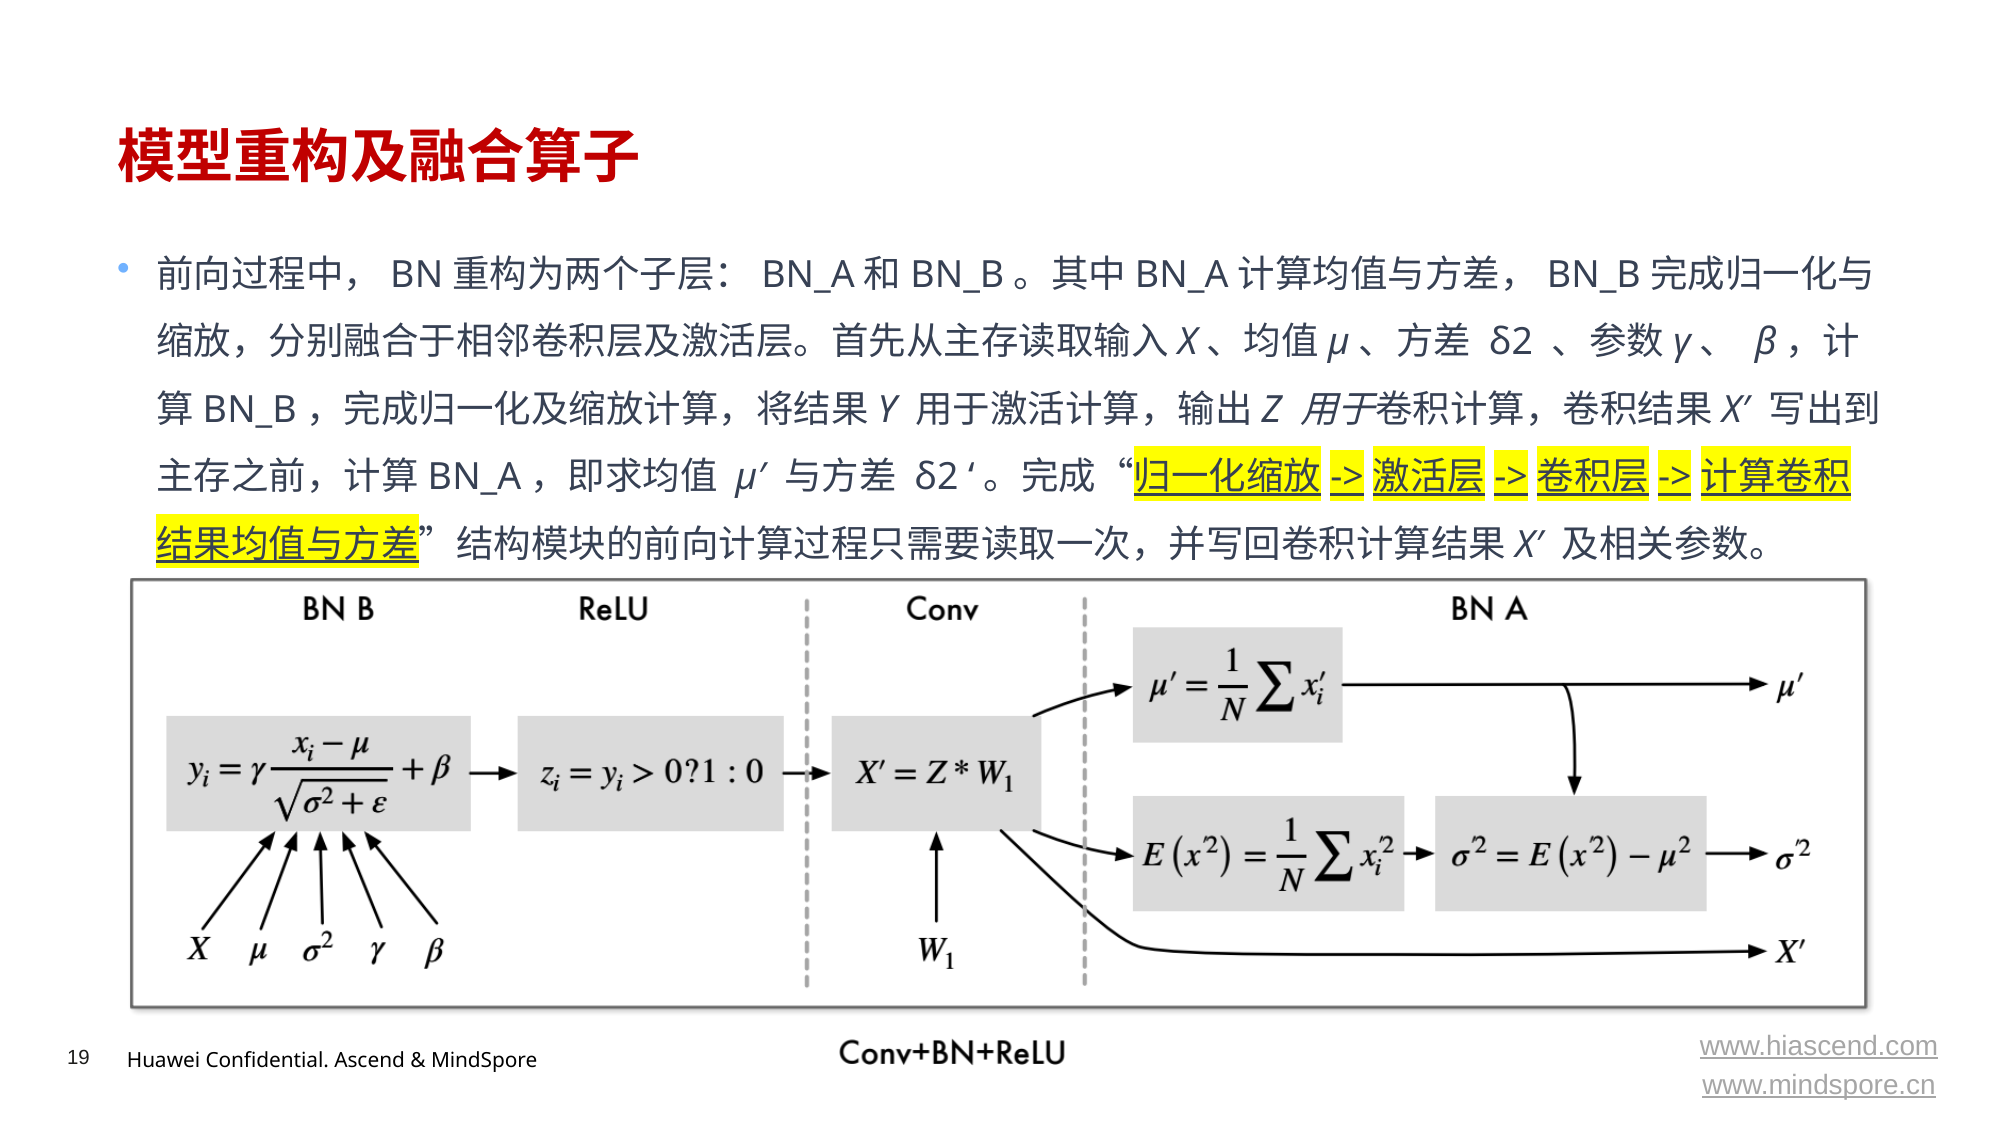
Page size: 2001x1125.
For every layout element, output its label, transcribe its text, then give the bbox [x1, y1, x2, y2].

title 模型重构及融合算子 [102, 111, 1901, 209]
list 前向过程中，BN重构为两个子层：BN_A和BN_B。其中BN_A计算均值与方差，BN_B完成归一化与缩放，分别融合于相邻卷积层及激活层。首先从主存读取输入X、均值μ、方差 δ2 、参数γ、 β，计算BN_B，完成归一化及缩放计算，将结果Y 用于激活计算，输出Z 用于卷积计算，卷积结果X′ 写出到主存之前，计算BN_A，即求均值 μ′ 与方差 δ2 ‘。完成“归一化缩放->激活层->卷积层->计算卷积结果均值与方差”结构模块的前向计算过程只需要读取一次，并写回卷积计算结果X′ 及相关参数。 [102, 219, 1901, 976]
picture [125, 573, 1875, 1079]
